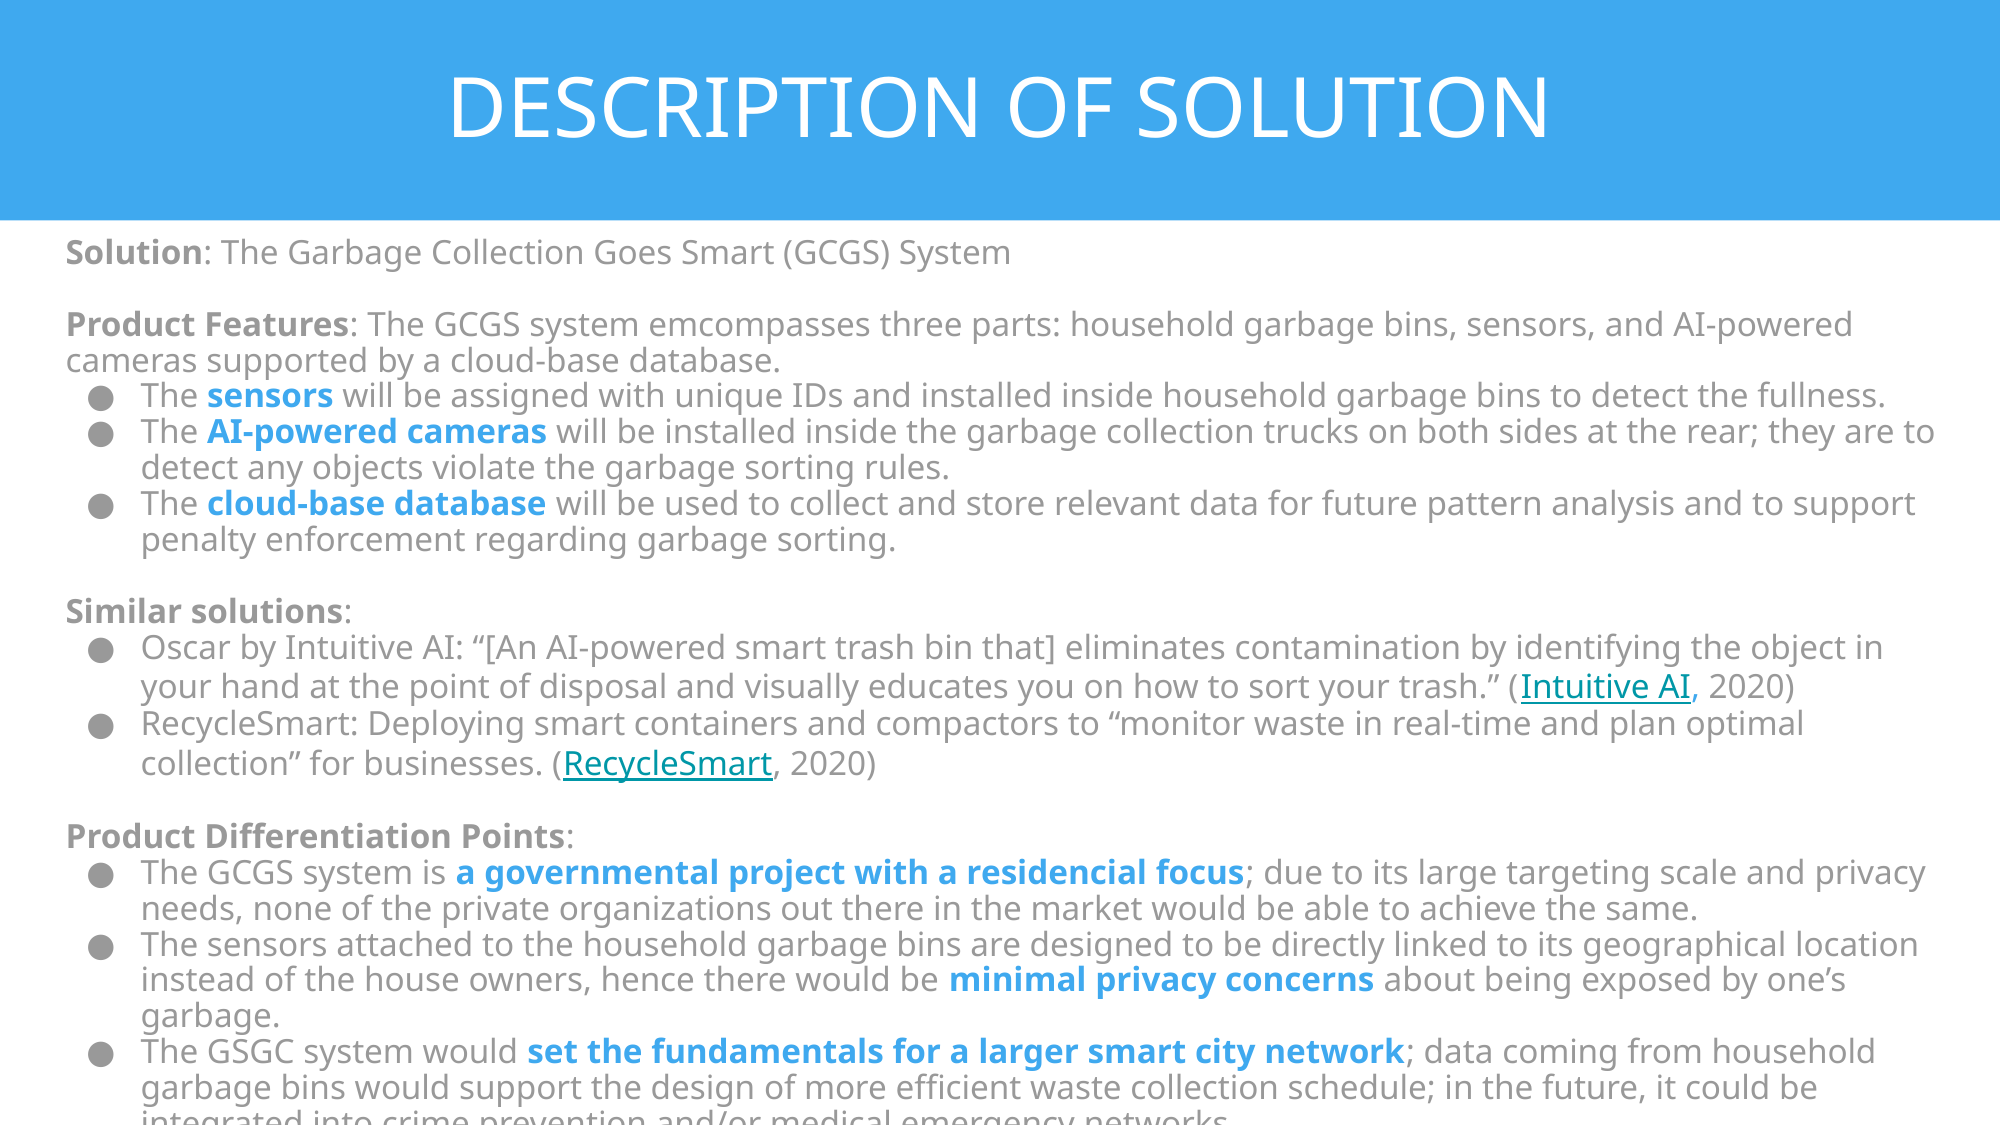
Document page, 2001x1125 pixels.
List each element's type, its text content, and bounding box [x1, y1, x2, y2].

text_box Solution: The Garbage Collection Goes Smart (GCGS) System Product Features: The GCGS system emcompasses three parts: household garbage bins, sensors, and AI-powered cameras supported by a cloud-base database. The sensors will be assigned with unique IDs and installed inside household garbage bins to detect the fullness. The AI-powered cameras will be installed inside the garbage collection trucks on both sides at the rear; they are to detect any objects violate the garbage sorting rules. The cloud-base database will be used to collect and store relevant data for future pattern analysis and to support penalty enforcement regarding garbage sorting. Similar solutions: Oscar by Intuitive AI: “[An AI-powered smart trash bin that] eliminates contamination by identifying the object in your hand at the point of disposal and visually educates you on how to sort your trash.” (Intuitive AI, 2020) RecycleSmart: Deploying smart containers and compactors to “monitor waste in real-time and plan optimal collection” for businesses. (RecycleSmart, 2020) Product Differentiation Points: The GCGS system is a governmental project with a residencial focus; due to its large targeting scale and privacy needs, none of the private organizations out there in the market would be able to achieve the same. The sensors attached to the household garbage bins are designed to be directly linked to its geographical location instead of the house owners, hence there would be minimal privacy concerns about being exposed by one’s garbage. The GSGC system would set the fundamentals for a larger smart city network; data coming from household garbage bins would support the design of more efficient waste collection schedule; in the future, it could be integrated into crime prevention and/or medical emergency networks. [50, 228, 1966, 1115]
title DESCRIPTION OF SOLUTION [0, 0, 2000, 221]
